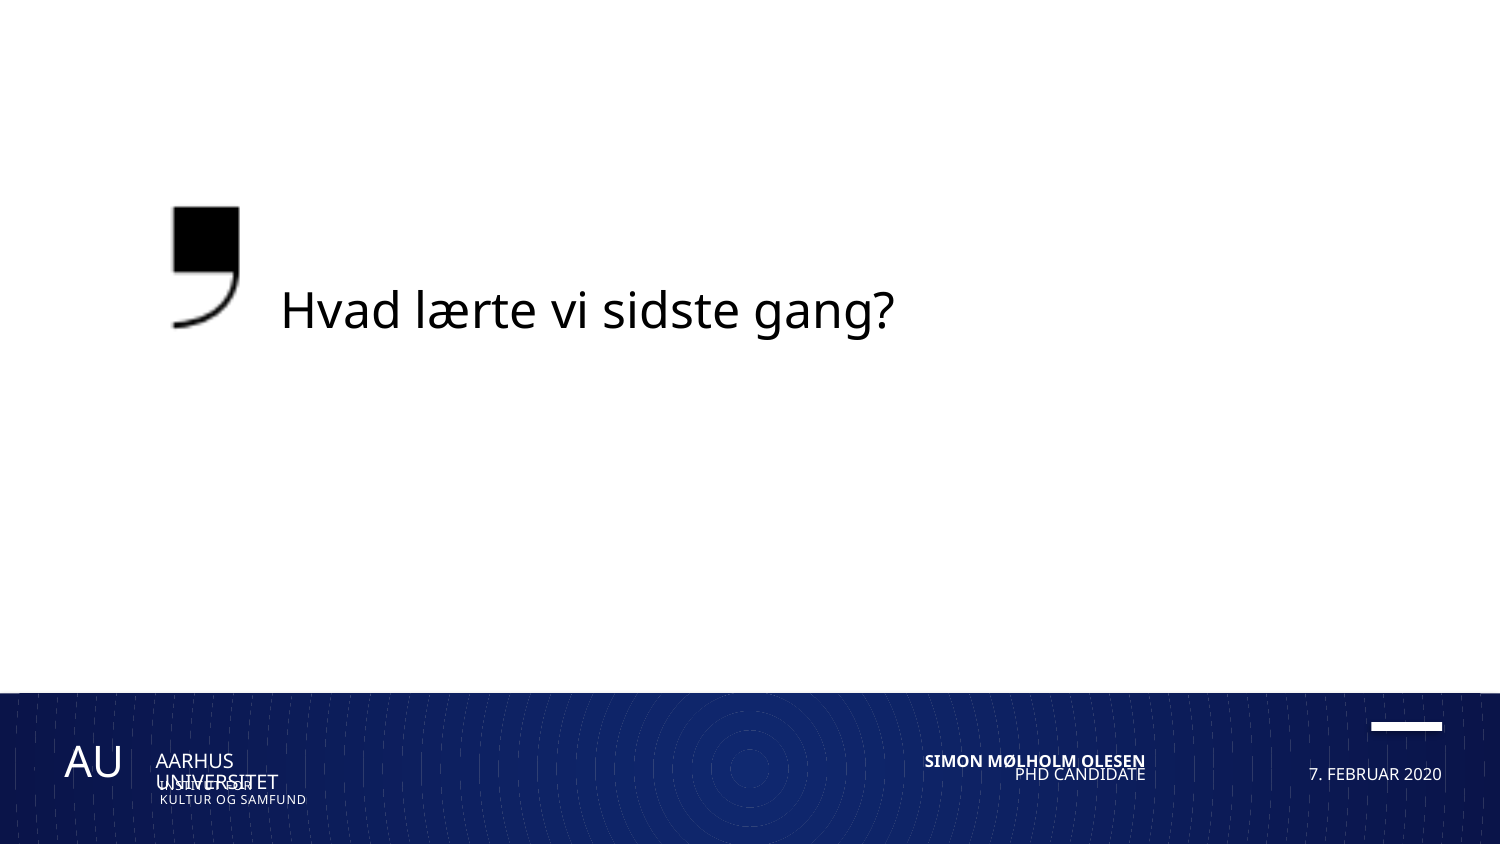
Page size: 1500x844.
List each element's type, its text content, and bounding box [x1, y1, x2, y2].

list Hvad lærte vi sidste gang? [280, 282, 1215, 673]
